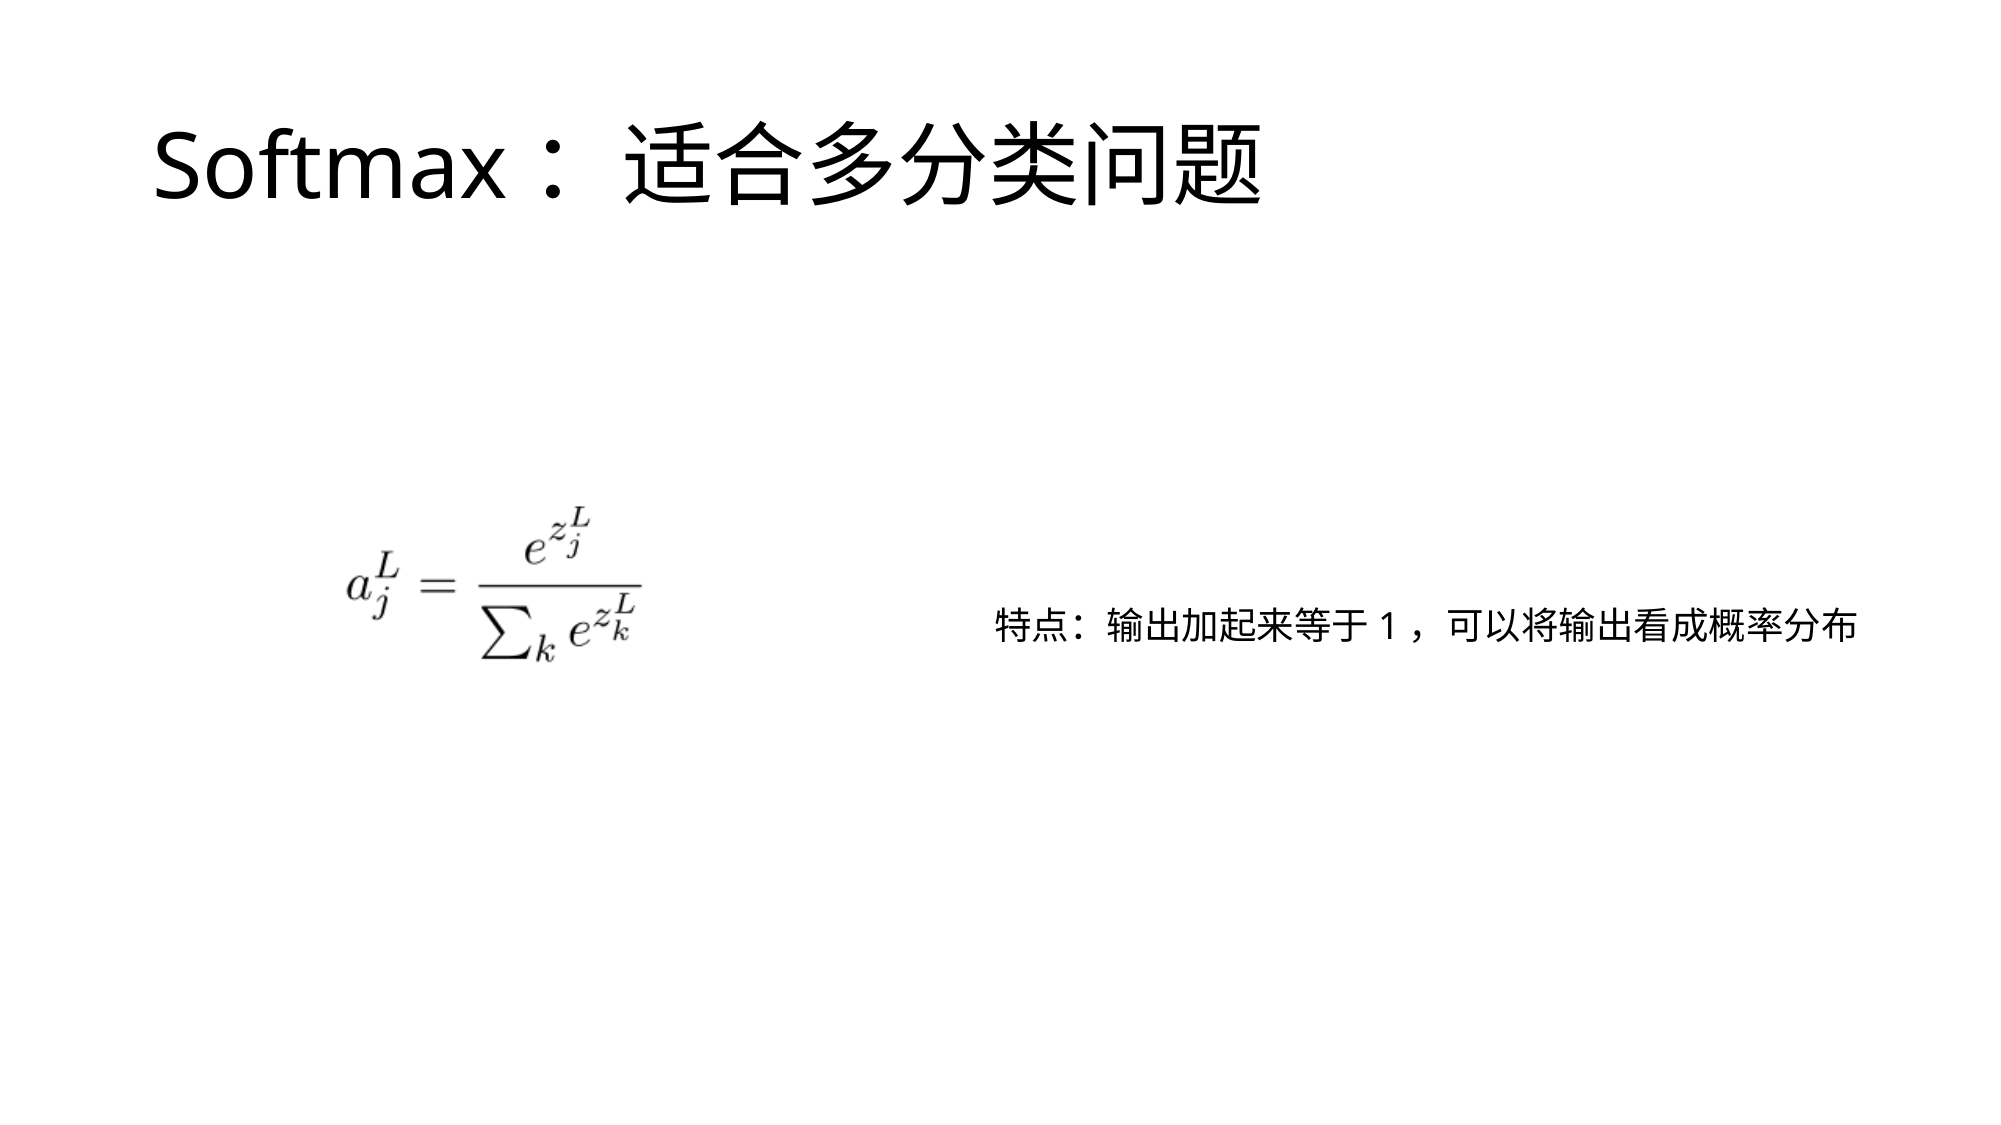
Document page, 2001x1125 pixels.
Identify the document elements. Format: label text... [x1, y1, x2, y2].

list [228, 436, 798, 689]
text_box 特点：输出加起来等于1，可以将输出看成概率分布 [979, 594, 1874, 655]
title Softmax：适合多分类问题 [137, 59, 1863, 278]
